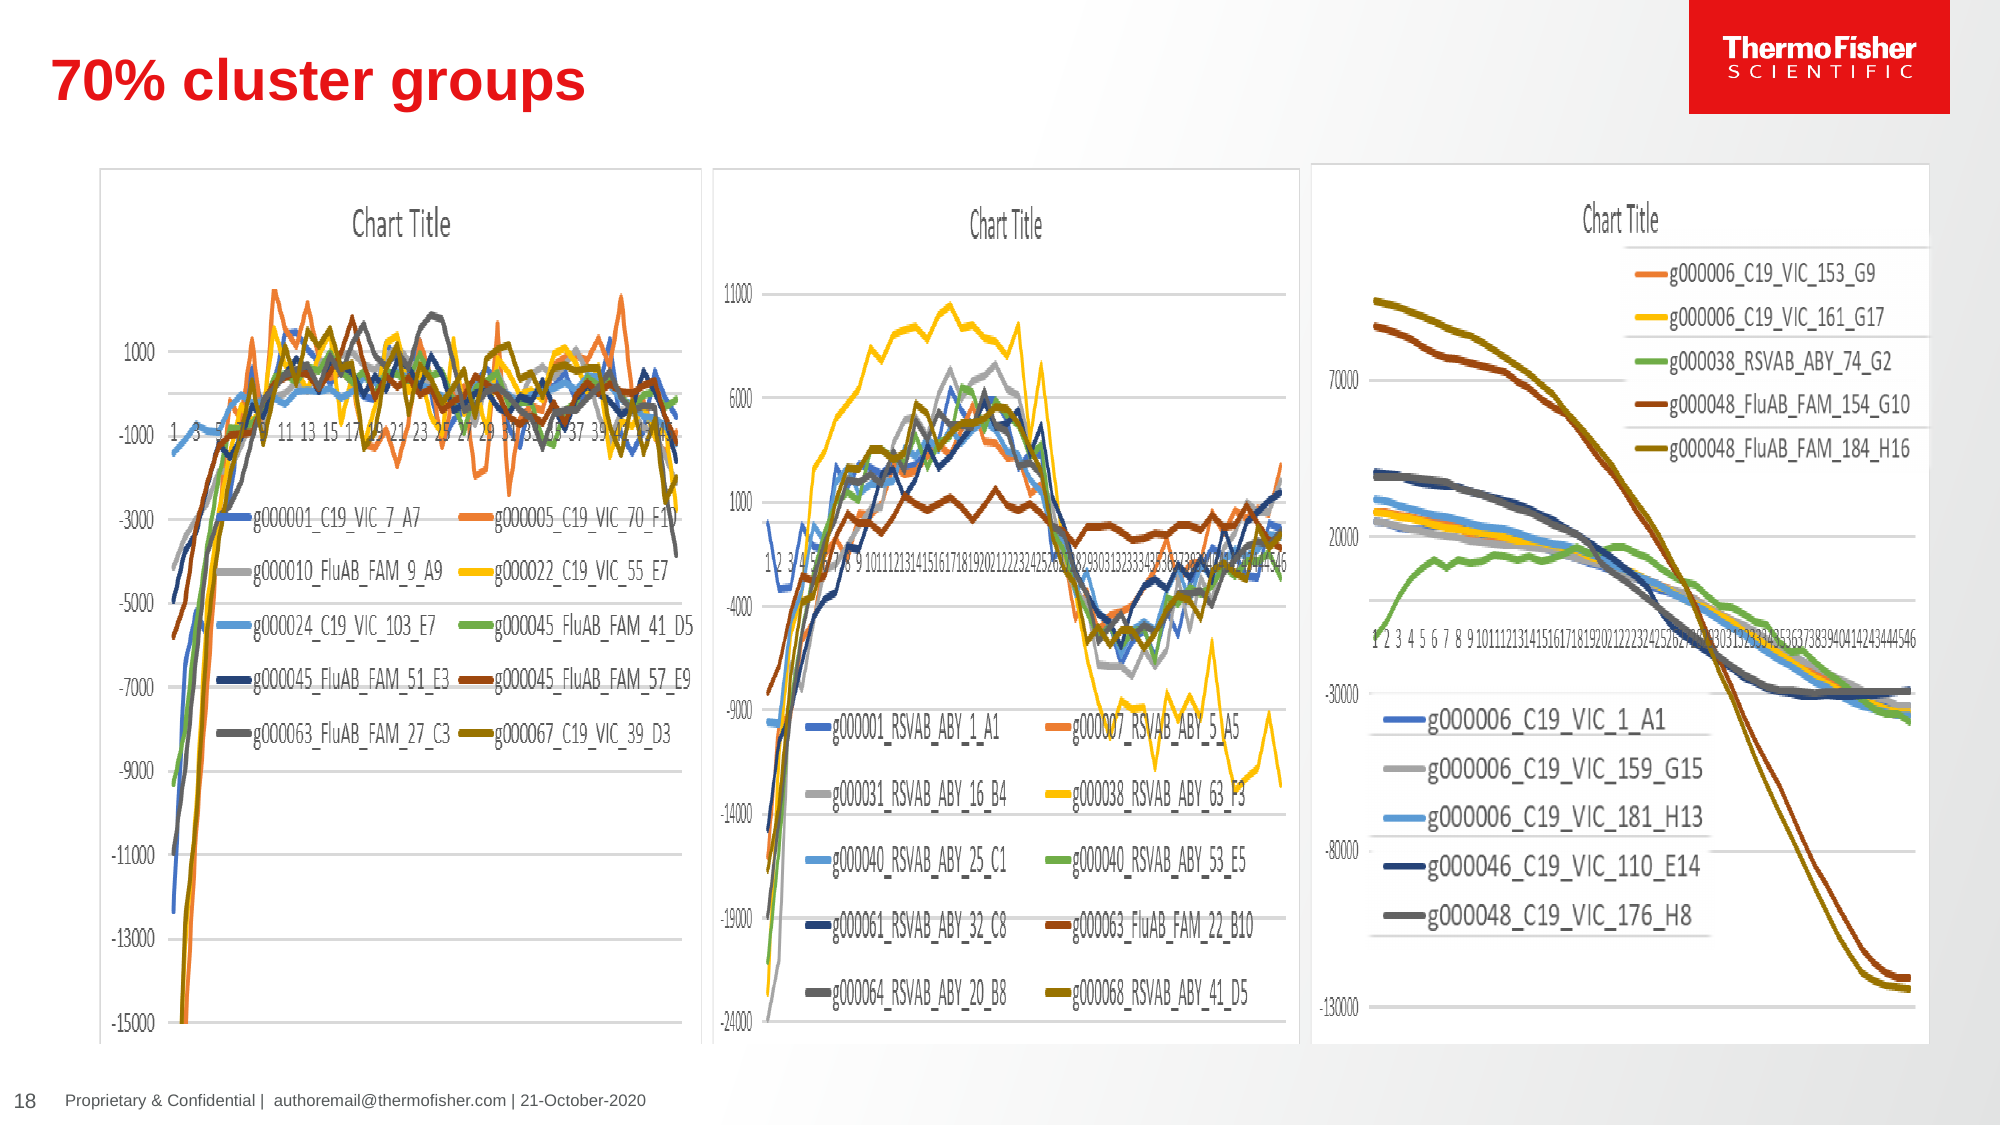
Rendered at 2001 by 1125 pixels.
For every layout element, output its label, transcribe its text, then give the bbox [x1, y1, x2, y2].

title 70% cluster groups [50, 50, 1650, 113]
picture [712, 167, 1300, 1044]
picture [1310, 163, 1933, 1044]
slide_number 18 [0, 1074, 50, 1125]
footer Proprietary & Confidential | authoremail@thermofisher.com | 21-October-2020 [50, 1074, 1300, 1125]
picture [99, 167, 702, 1044]
